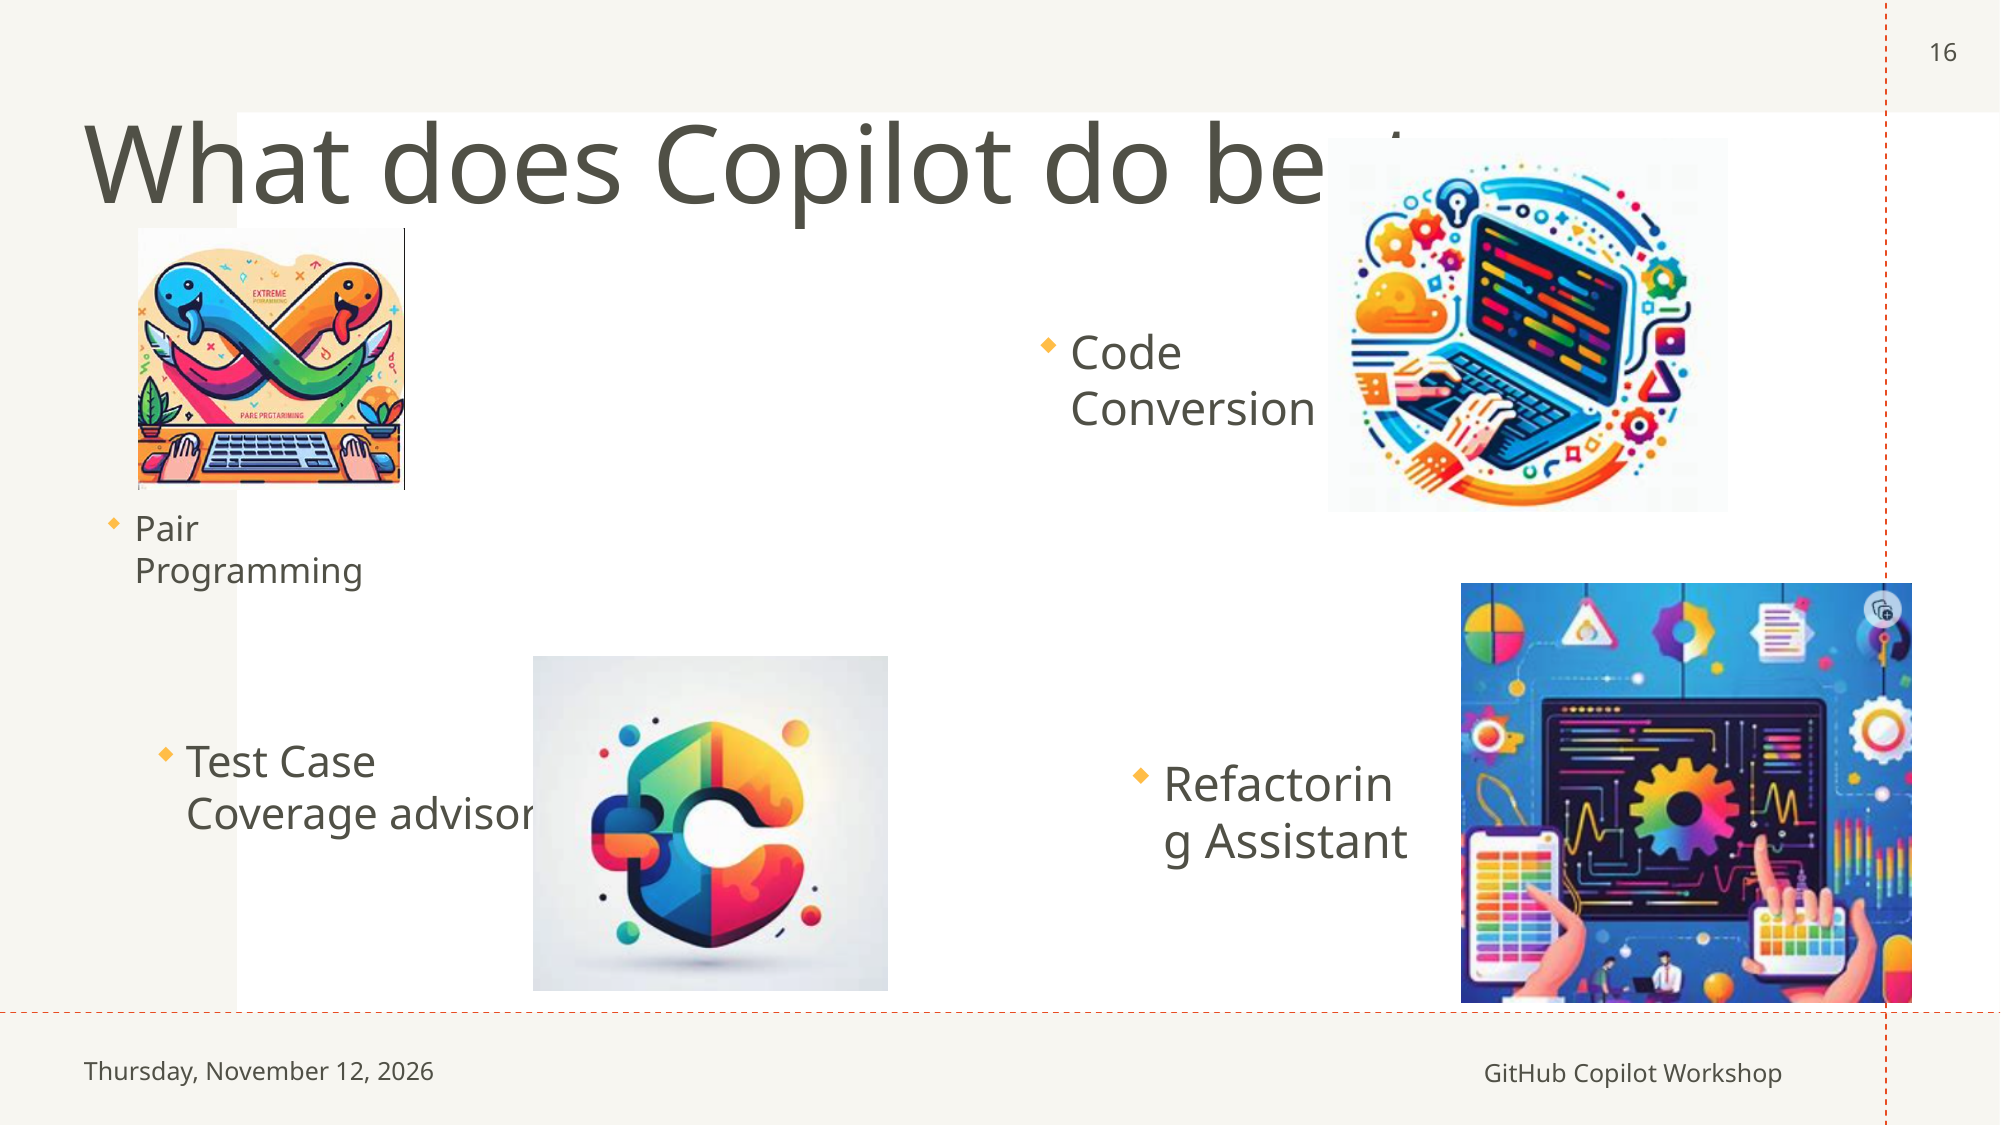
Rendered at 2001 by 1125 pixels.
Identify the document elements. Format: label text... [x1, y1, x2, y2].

text_box Test Case Coverage advisor [138, 726, 533, 897]
footer GitHub Copilot Workshop [618, 1020, 1799, 1125]
text_box Refactoring Assistant [1112, 745, 1430, 930]
list Pair Programming [88, 499, 391, 626]
picture [1461, 583, 1912, 1003]
title What does Copilot do best [68, 59, 1794, 278]
picture [138, 228, 405, 490]
text_box Code Conversion [1020, 315, 1327, 457]
picture [1327, 138, 1728, 512]
picture [533, 656, 888, 991]
slide_number 16 [1886, 0, 2000, 110]
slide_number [68, 1020, 519, 1125]
